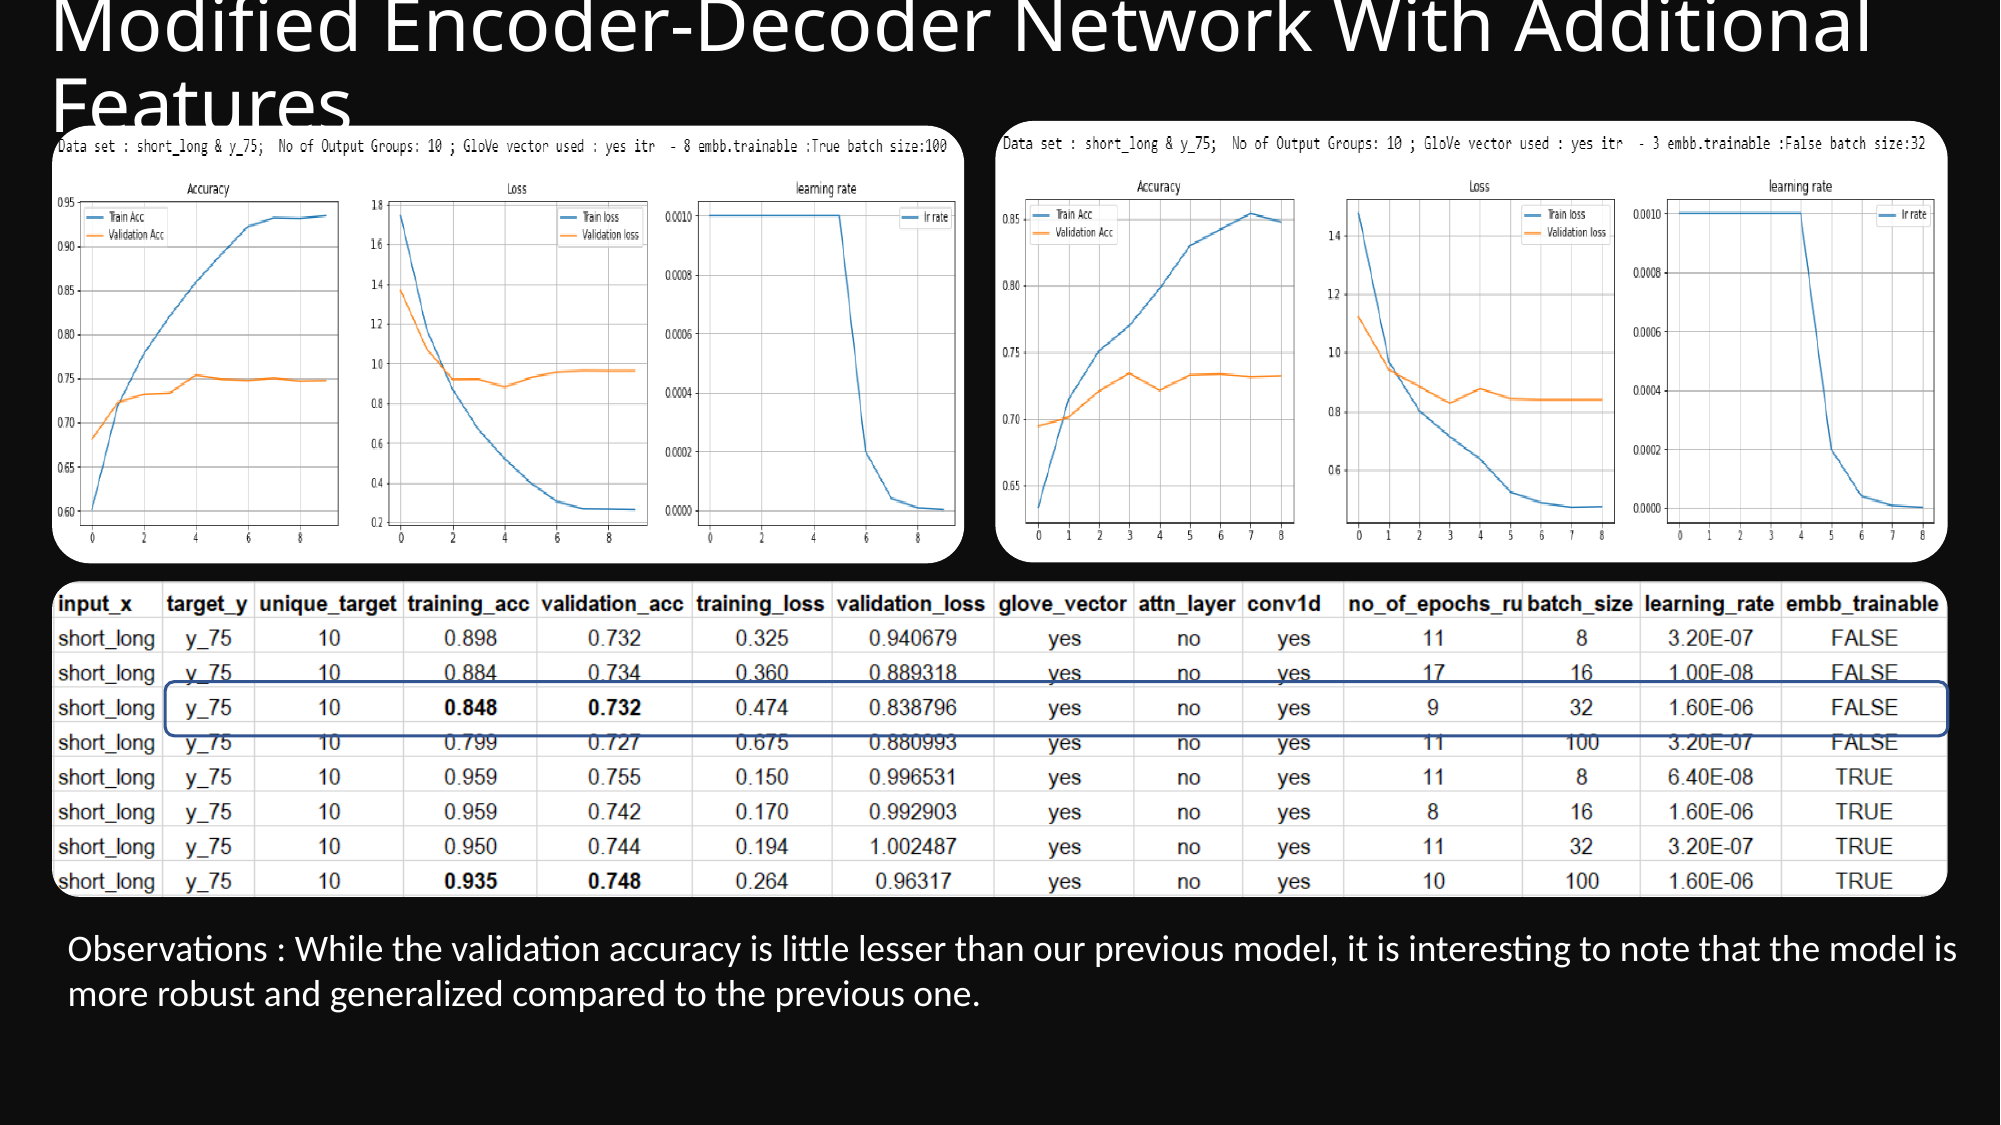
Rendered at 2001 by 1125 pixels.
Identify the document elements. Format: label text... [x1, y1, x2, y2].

picture [995, 120, 1948, 563]
title Modified Encoder-Decoder Network With Additional Features [34, 22, 1966, 113]
picture [52, 581, 1948, 897]
picture [52, 125, 965, 564]
text_box Observations : While the validation accuracy is little lesser than our previous model, it is interesting to note that the model is more robust and generalized compared to the previous one. [52, 917, 1984, 1112]
